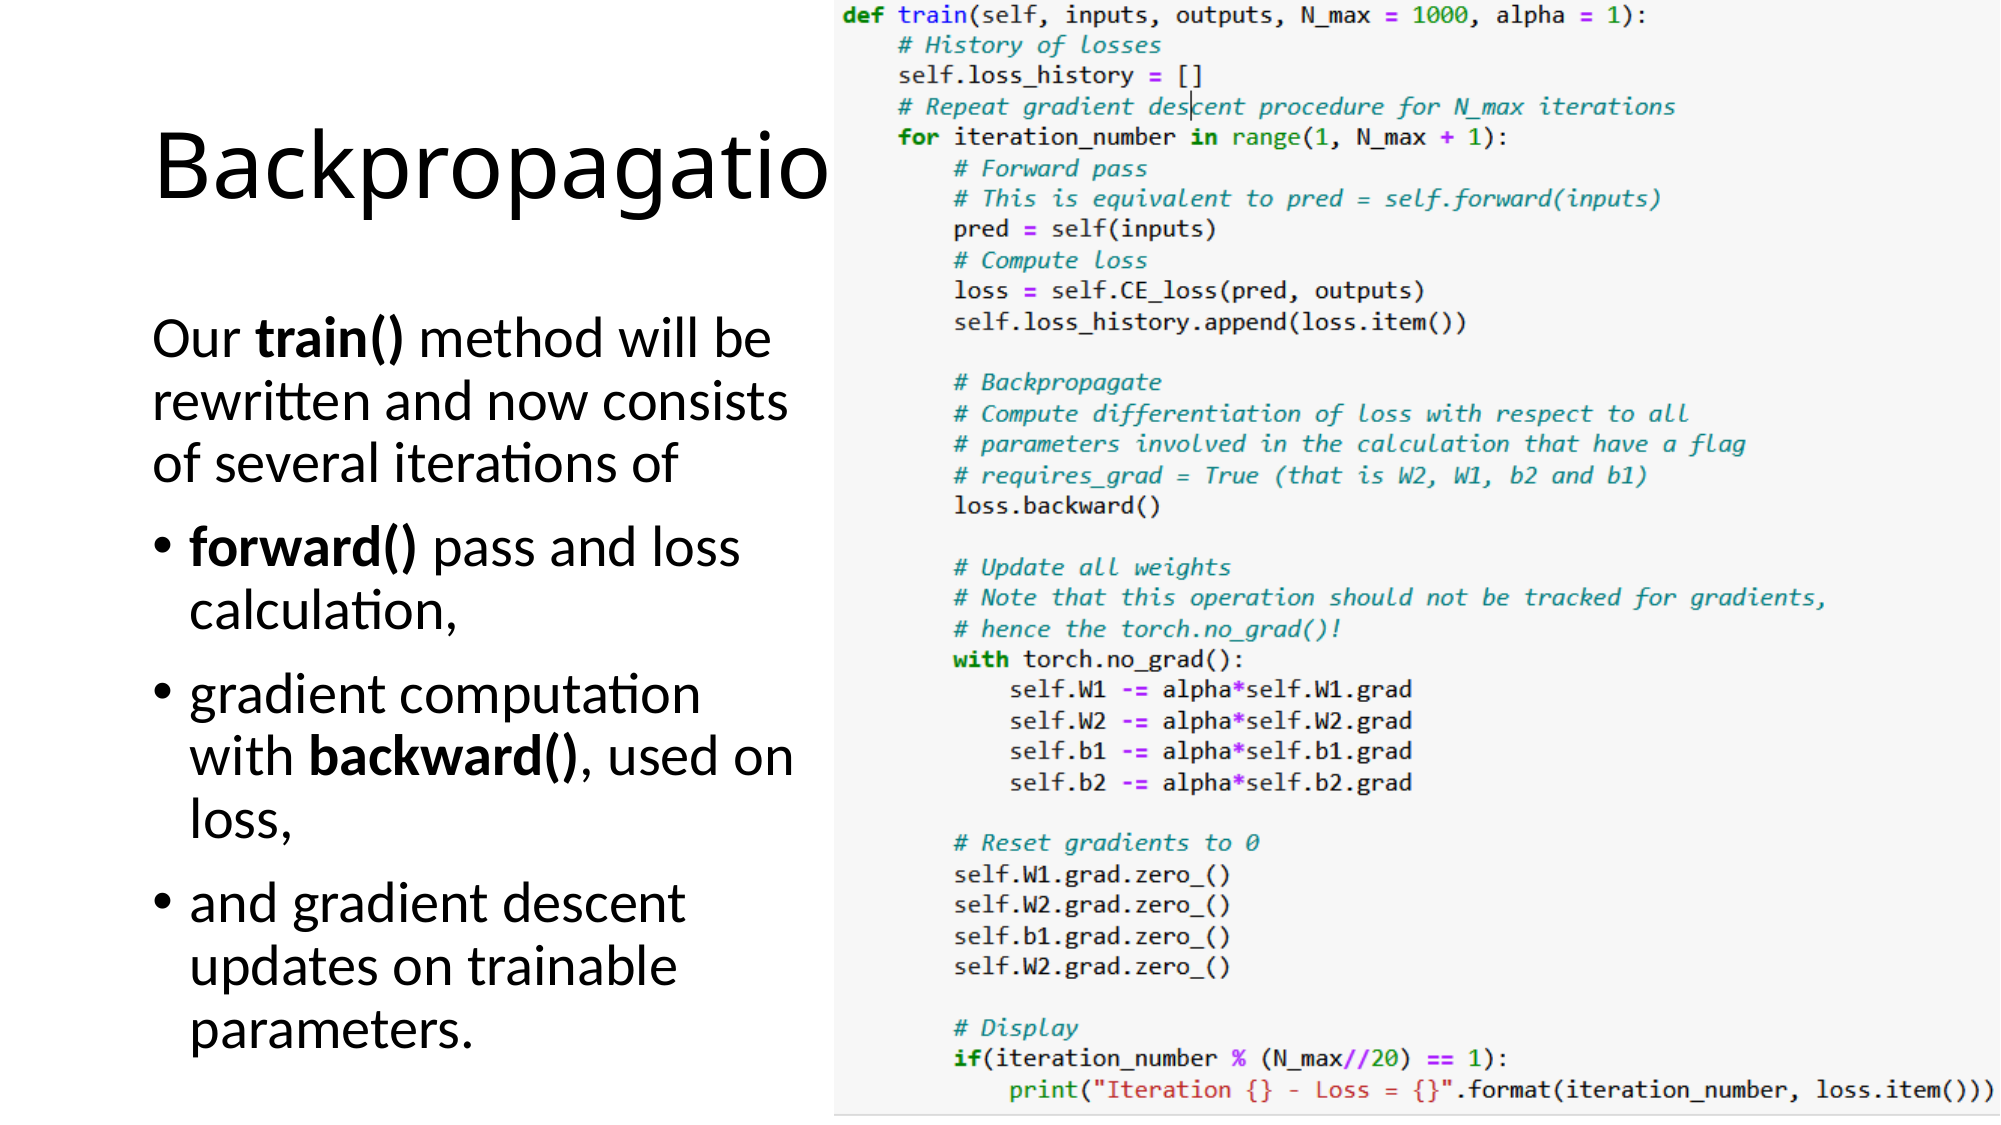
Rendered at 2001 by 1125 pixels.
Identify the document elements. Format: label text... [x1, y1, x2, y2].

list Our train() method will be rewritten and now consists of several iterations of forward() pass and loss calculation, gradient computation with backward(), used on loss, and gradient descent updates on trainable parameters. [137, 299, 834, 1125]
picture [834, 0, 2000, 1125]
title Backpropagation [137, 59, 834, 278]
